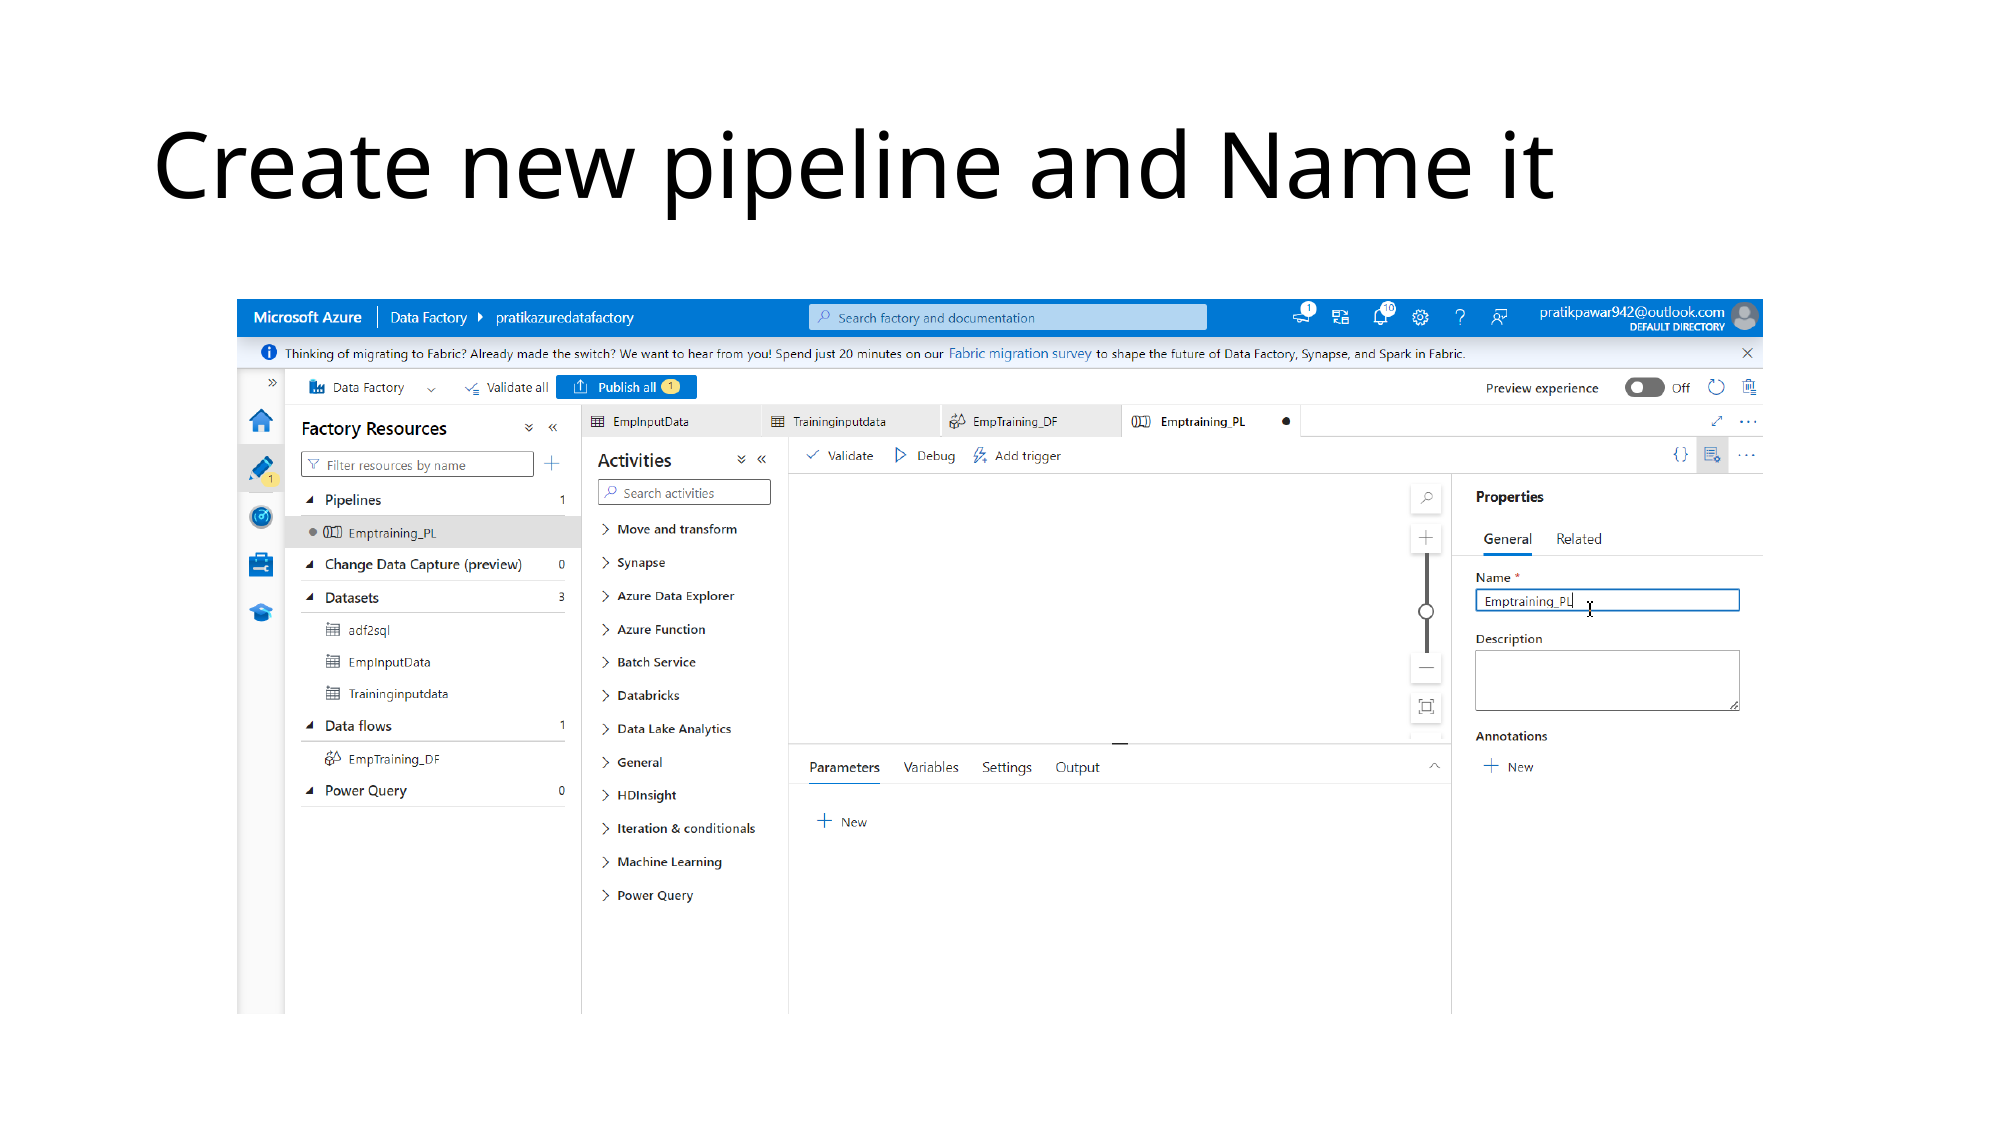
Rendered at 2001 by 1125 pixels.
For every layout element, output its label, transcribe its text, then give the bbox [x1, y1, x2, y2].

title Create new pipeline and Name it [137, 59, 1863, 278]
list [237, 299, 1763, 1014]
